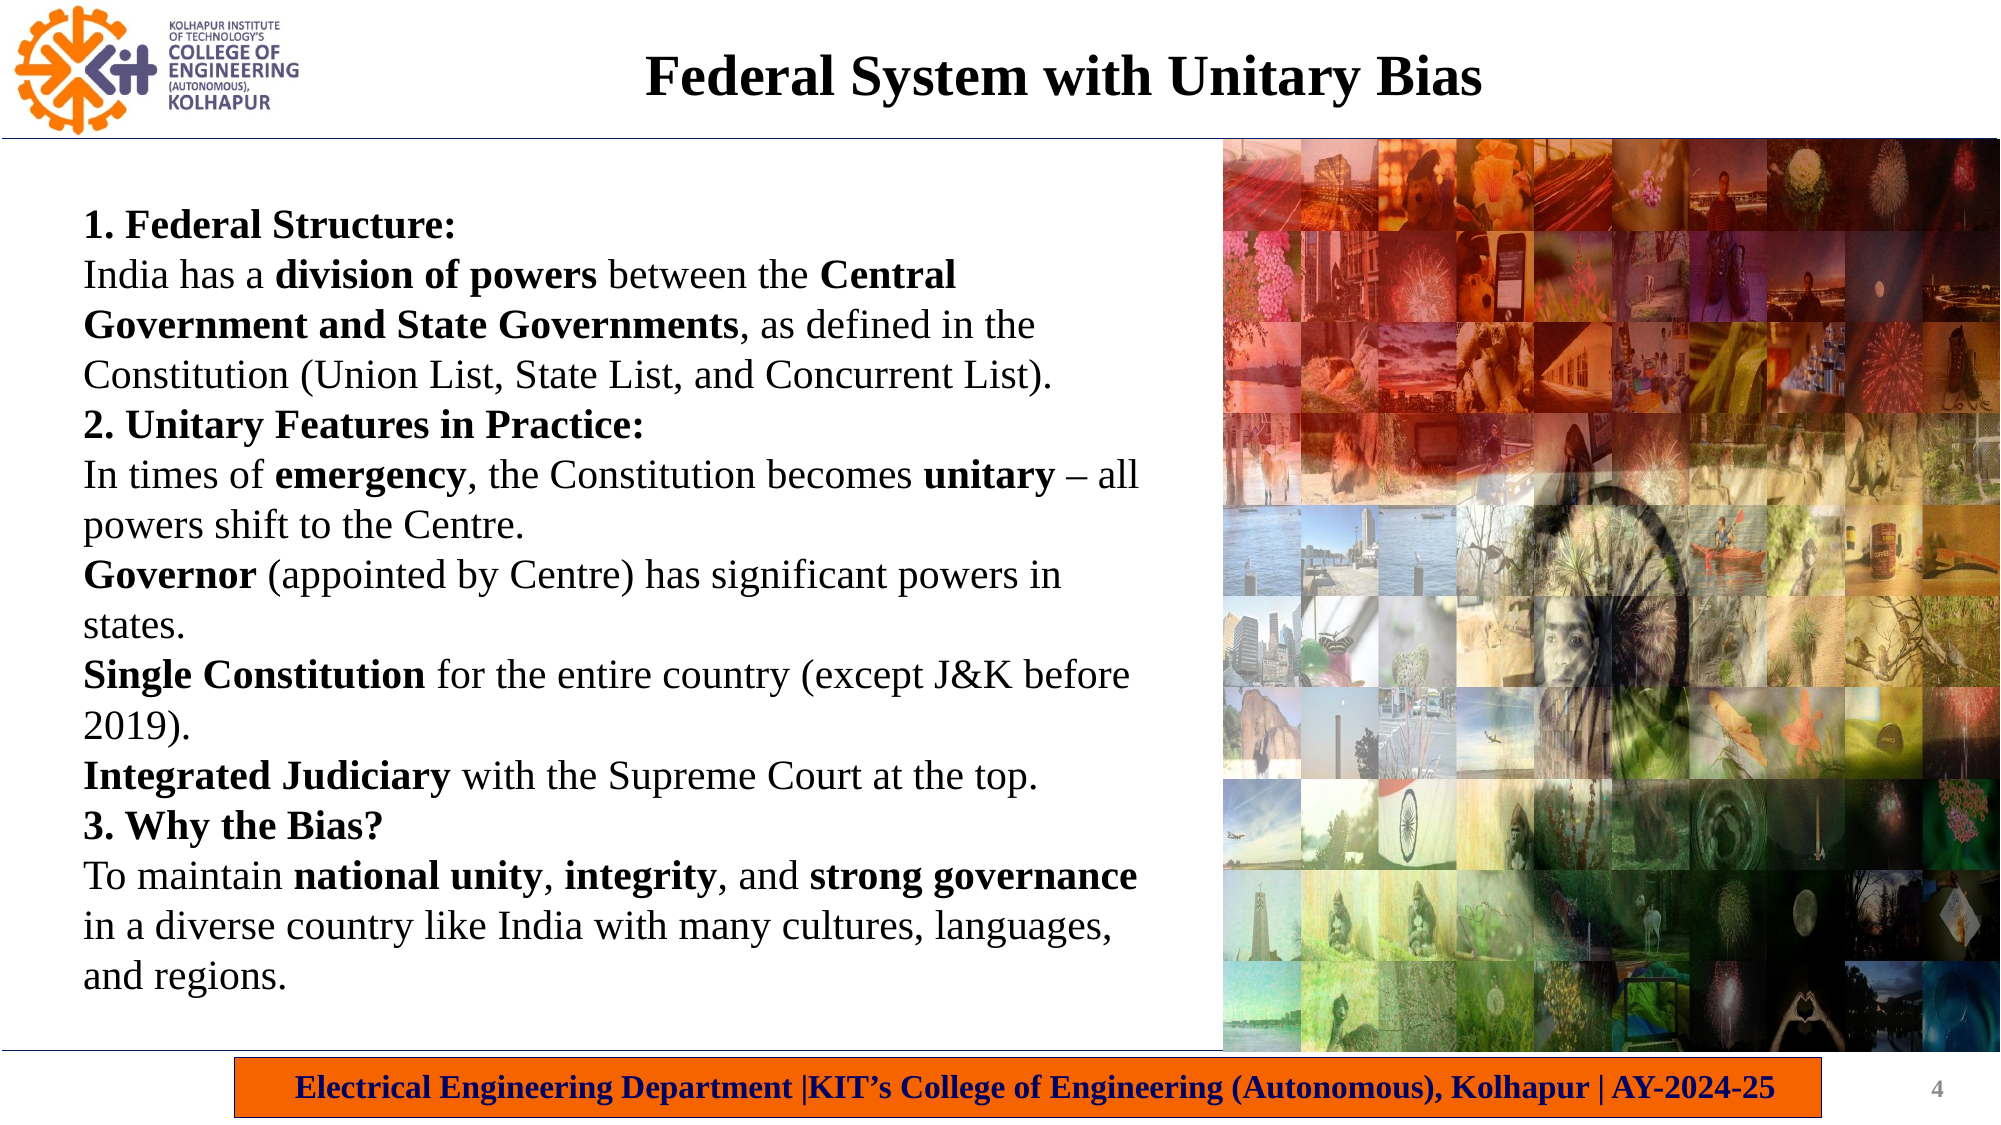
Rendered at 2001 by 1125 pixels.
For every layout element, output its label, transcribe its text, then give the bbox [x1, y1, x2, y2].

text_box 1. Federal Structure: India has a division of powers between the Central Government and State Governments, as defined in the Constitution (Union List, State List, and Concurrent List). 2. Unitary Features in Practice: In times of emergency, the Constitution becomes unitary – all powers shift to the Centre. Governor (appointed by Centre) has significant powers in states. Single Constitution for the entire country (except J&K before 2019). Integrated Judiciary with the Supreme Court at the top. 3. Why the Bias? To maintain national unity, integrity, and strong governance in a diverse country like India with many cultures, languages, and regions. [68, 139, 1171, 1055]
slide_number 4 [1822, 1057, 1959, 1118]
picture [1926, 975, 1932, 987]
text_box Federal System with Unitary Bias [630, 29, 1531, 115]
title [0, 120, 1098, 234]
footer Electrical Engineering Department |KIT’s College of Engineering (Autonomous), Kolhapur | AY-2024-25 [234, 1057, 1822, 1118]
picture [1223, 139, 2000, 1052]
picture [1941, 1012, 1959, 1019]
picture [0, 0, 316, 120]
